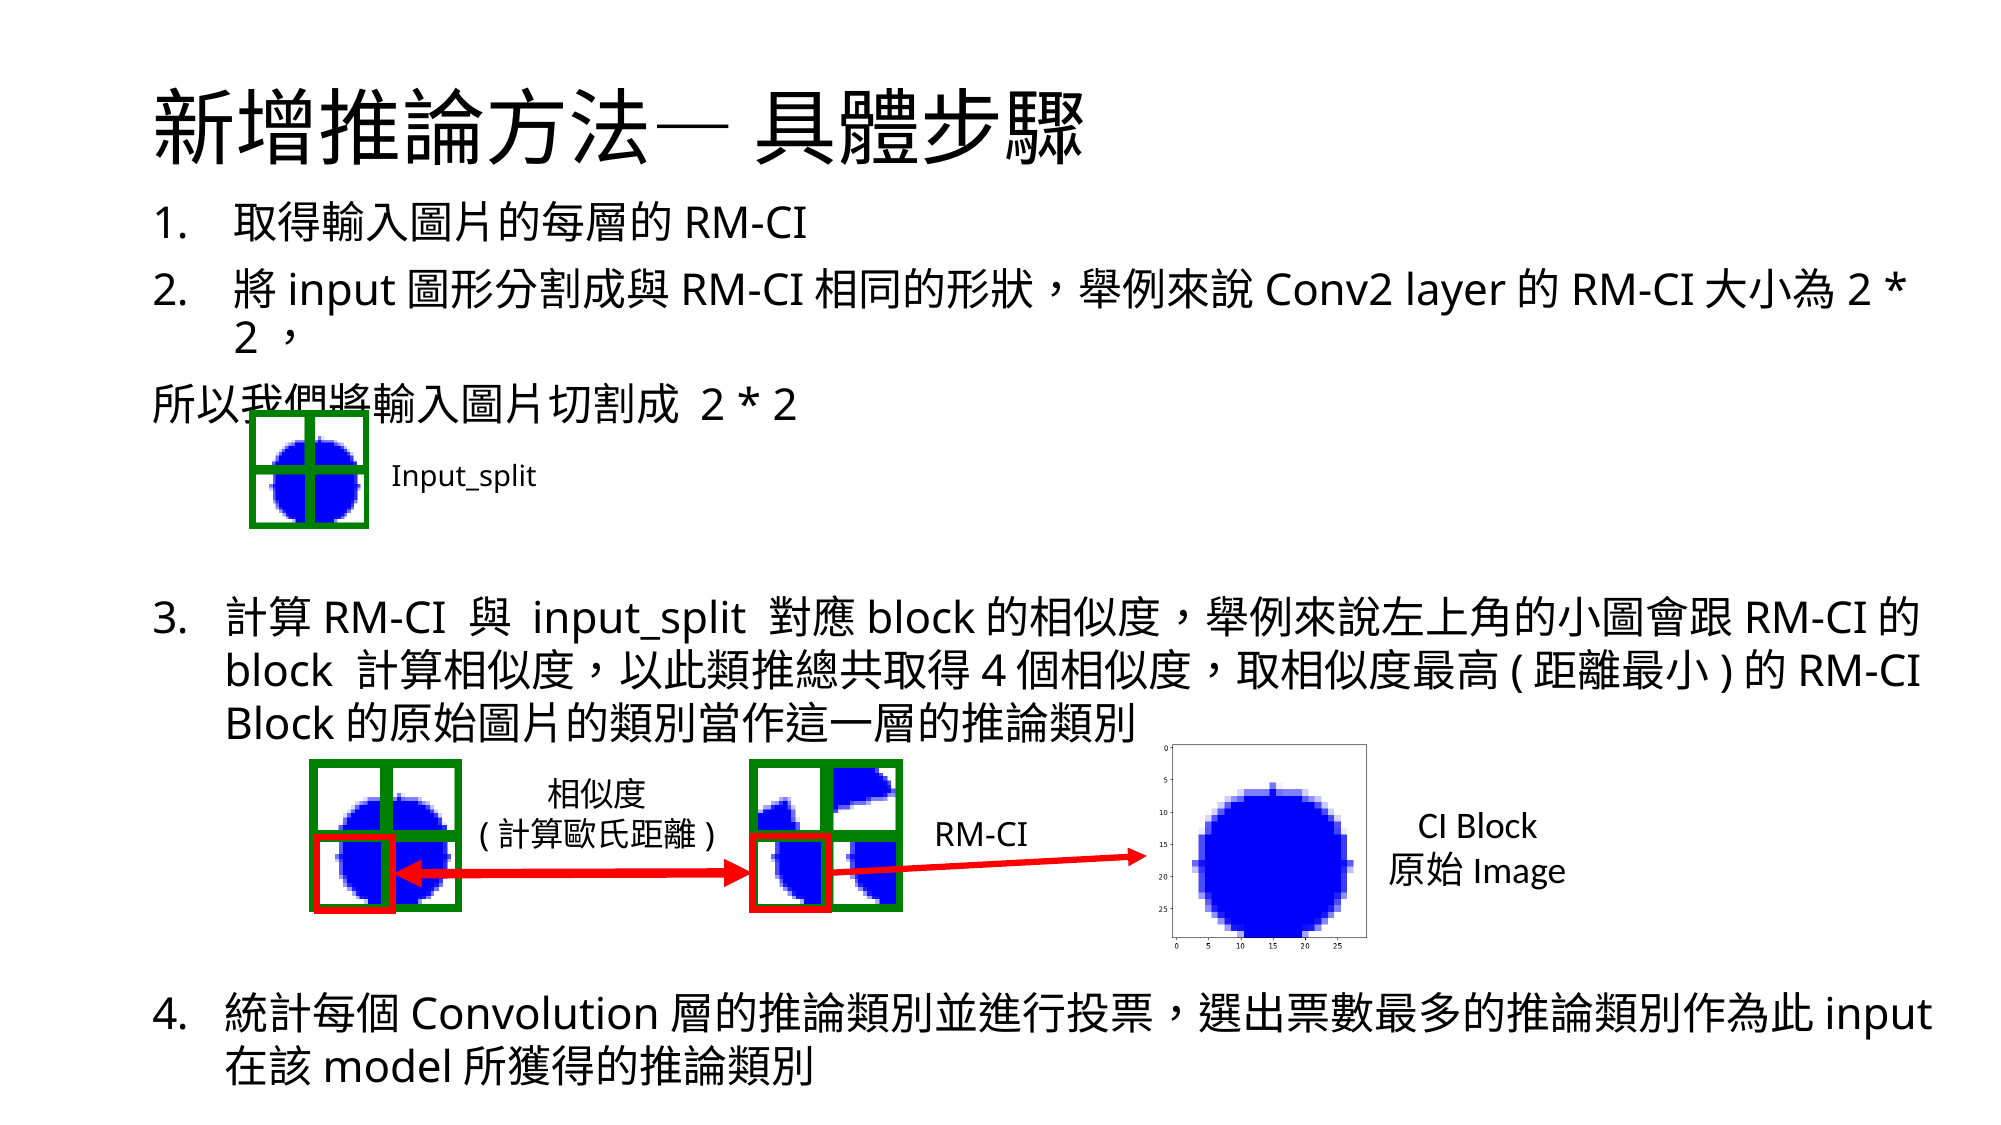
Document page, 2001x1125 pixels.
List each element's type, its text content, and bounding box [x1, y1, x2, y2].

title 新增推論方法— 具體步驟 [137, 22, 1863, 192]
text_box Input_split [376, 450, 666, 500]
picture [249, 410, 369, 529]
list 取得輸入圖片的每層的RM-CI 將input圖形分割成與RM-CI相同的形狀，舉例來說Conv2 layer的RM-CI大小為2 * 2， 所以我們將輸入圖片切割成 2 * 2 計算RM-CI 與 input_split 對應block的相似度，舉例來說左上角的小圖會跟RM-CI的block 計算相似度，以此類推總共取得4個相似度，取相似度最高(距離最小)的RM-CI Block的原始圖片的類別當作這一層的推論類別 統計每個Convolution層的推論類別並進行投票，選出票數最多的推論類別作為此input在該model所獲得的推論類別 [137, 192, 1964, 1103]
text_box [309, 739, 1592, 955]
